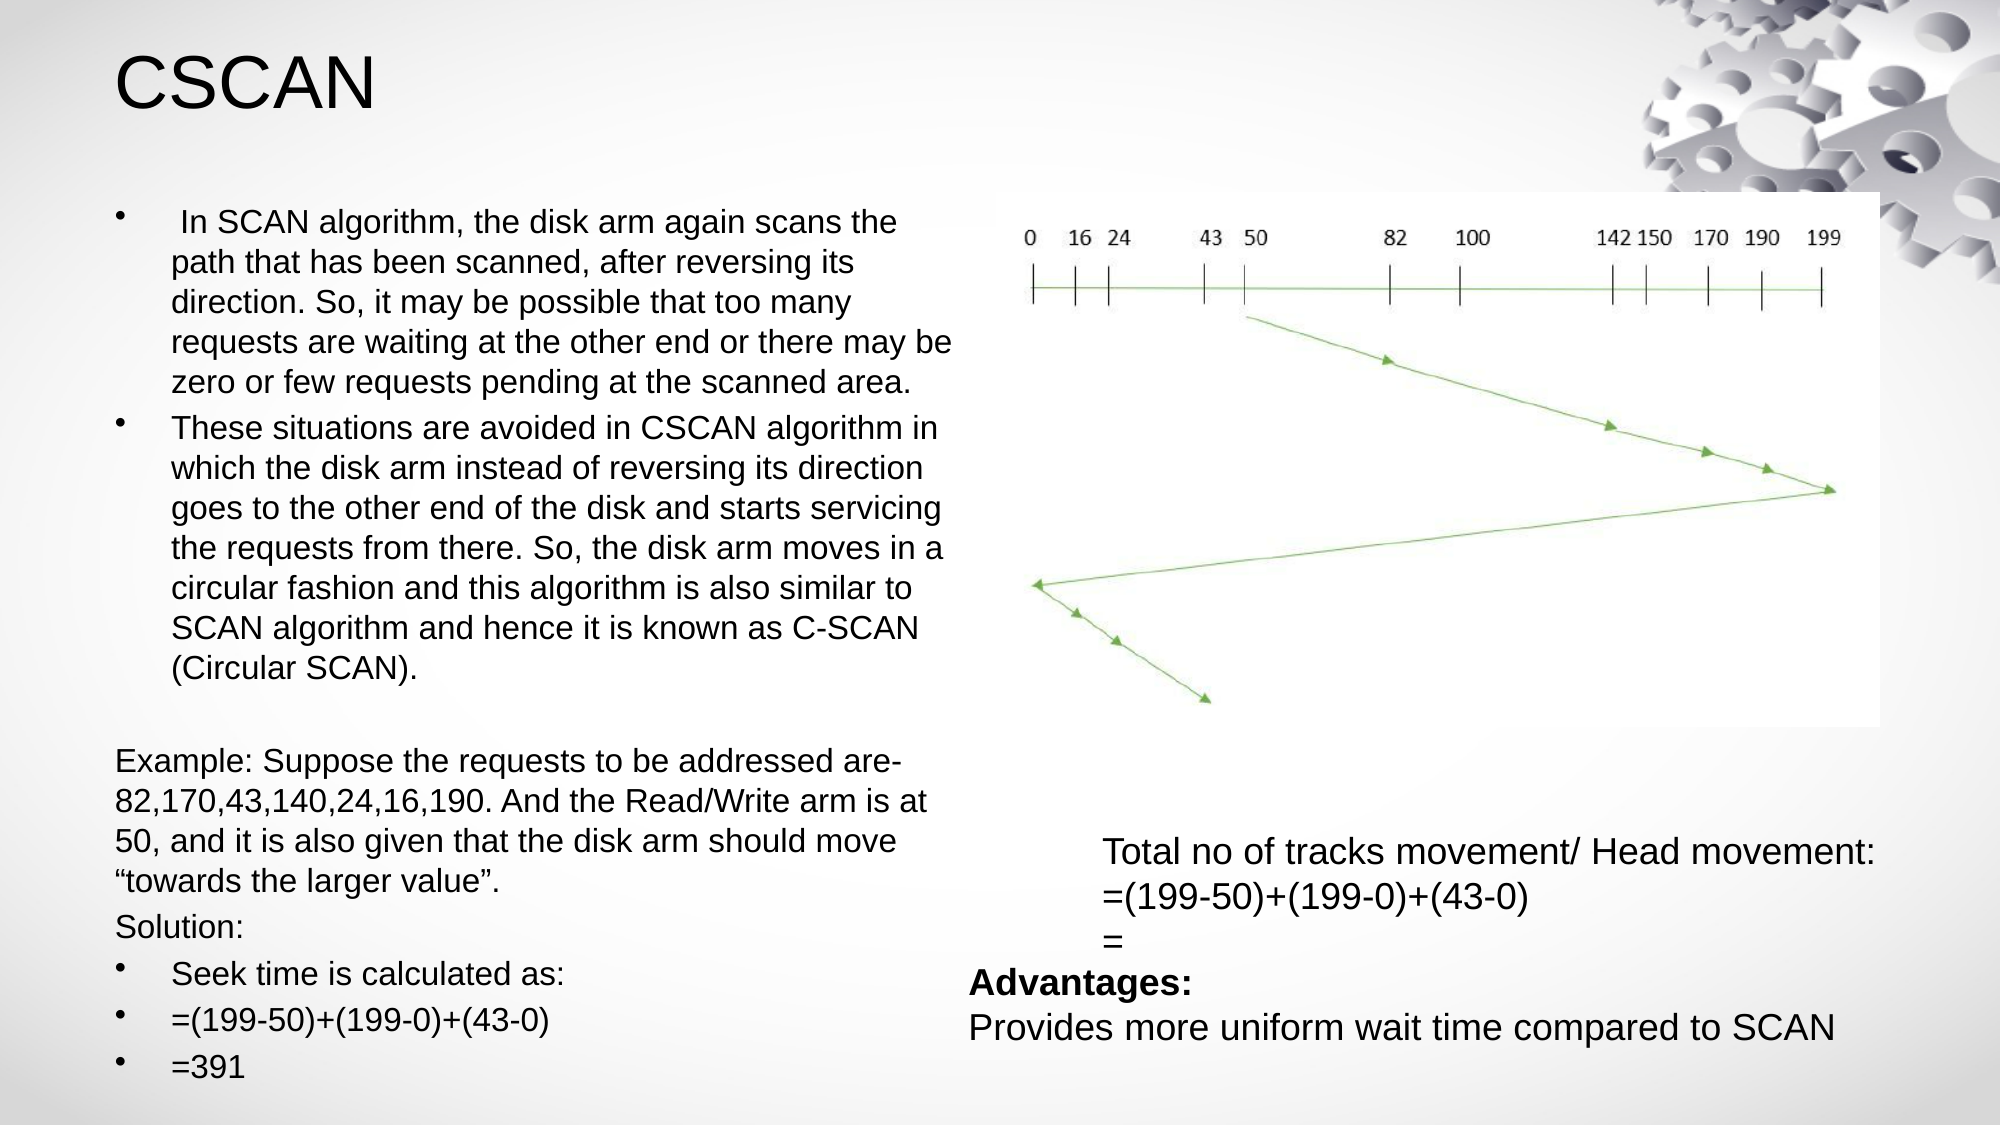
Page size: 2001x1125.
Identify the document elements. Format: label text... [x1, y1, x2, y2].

text_box Total no of tracks movement/ Head movement: =(199-50)+(199-0)+(43-0) = [1087, 819, 2000, 970]
text_box Advantages: Provides more uniform wait time compared to SCAN [953, 950, 1924, 1056]
title CSCAN [99, 30, 1901, 127]
list In SCAN algorithm, the disk arm again scans the path that has been scanned, after reversing its direction. So, it may be possible that too many requests are waiting at the other end or there may be zero or few requests pending at the scanned area. These situations are avoided in CSCAN algorithm in which the disk arm instead of reversing its direction goes to the other end of the disk and starts servicing the requests from there. So, the disk arm moves in a circular fashion and this algorithm is also similar to SCAN algorithm and hence it is known as C-SCAN (Circular SCAN). Example: Suppose the requests to be addressed are-82,170,43,140,24,16,190. And the Read/Write arm is at 50, and it is also given that the disk arm should move “towards the larger value”. Solution: Seek time is calculated as: =(199-50)+(199-0)+(43-0) =391 [99, 192, 984, 1006]
picture [0, 0, 2000, 1125]
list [996, 192, 1880, 727]
